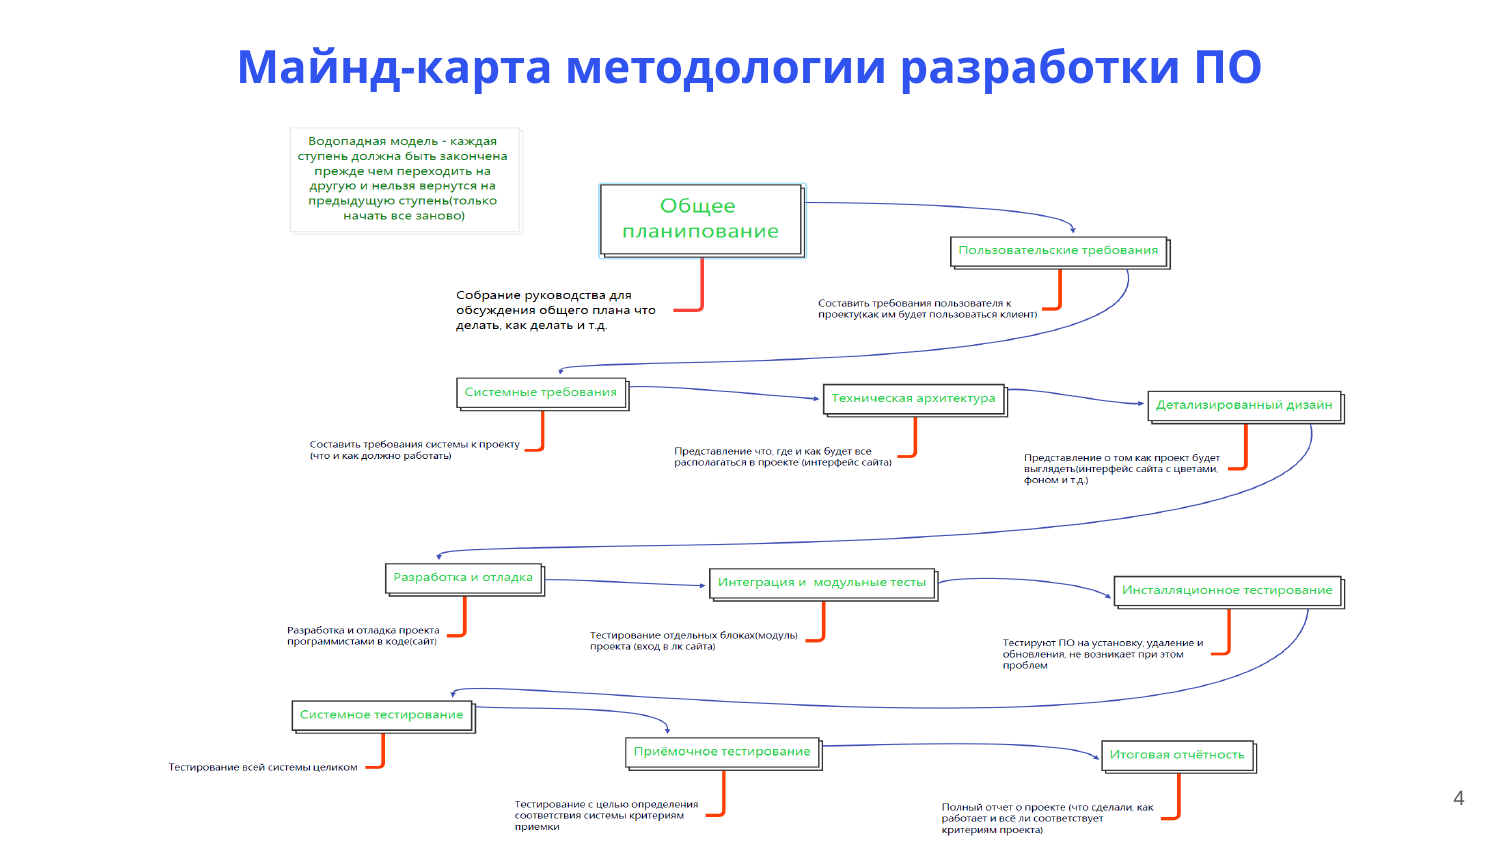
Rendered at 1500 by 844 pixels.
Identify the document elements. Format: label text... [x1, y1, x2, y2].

title Майнд-карта методологии разработки ПО [51, 23, 1449, 117]
picture [148, 122, 1352, 844]
slide_number 4 [1424, 771, 1480, 824]
